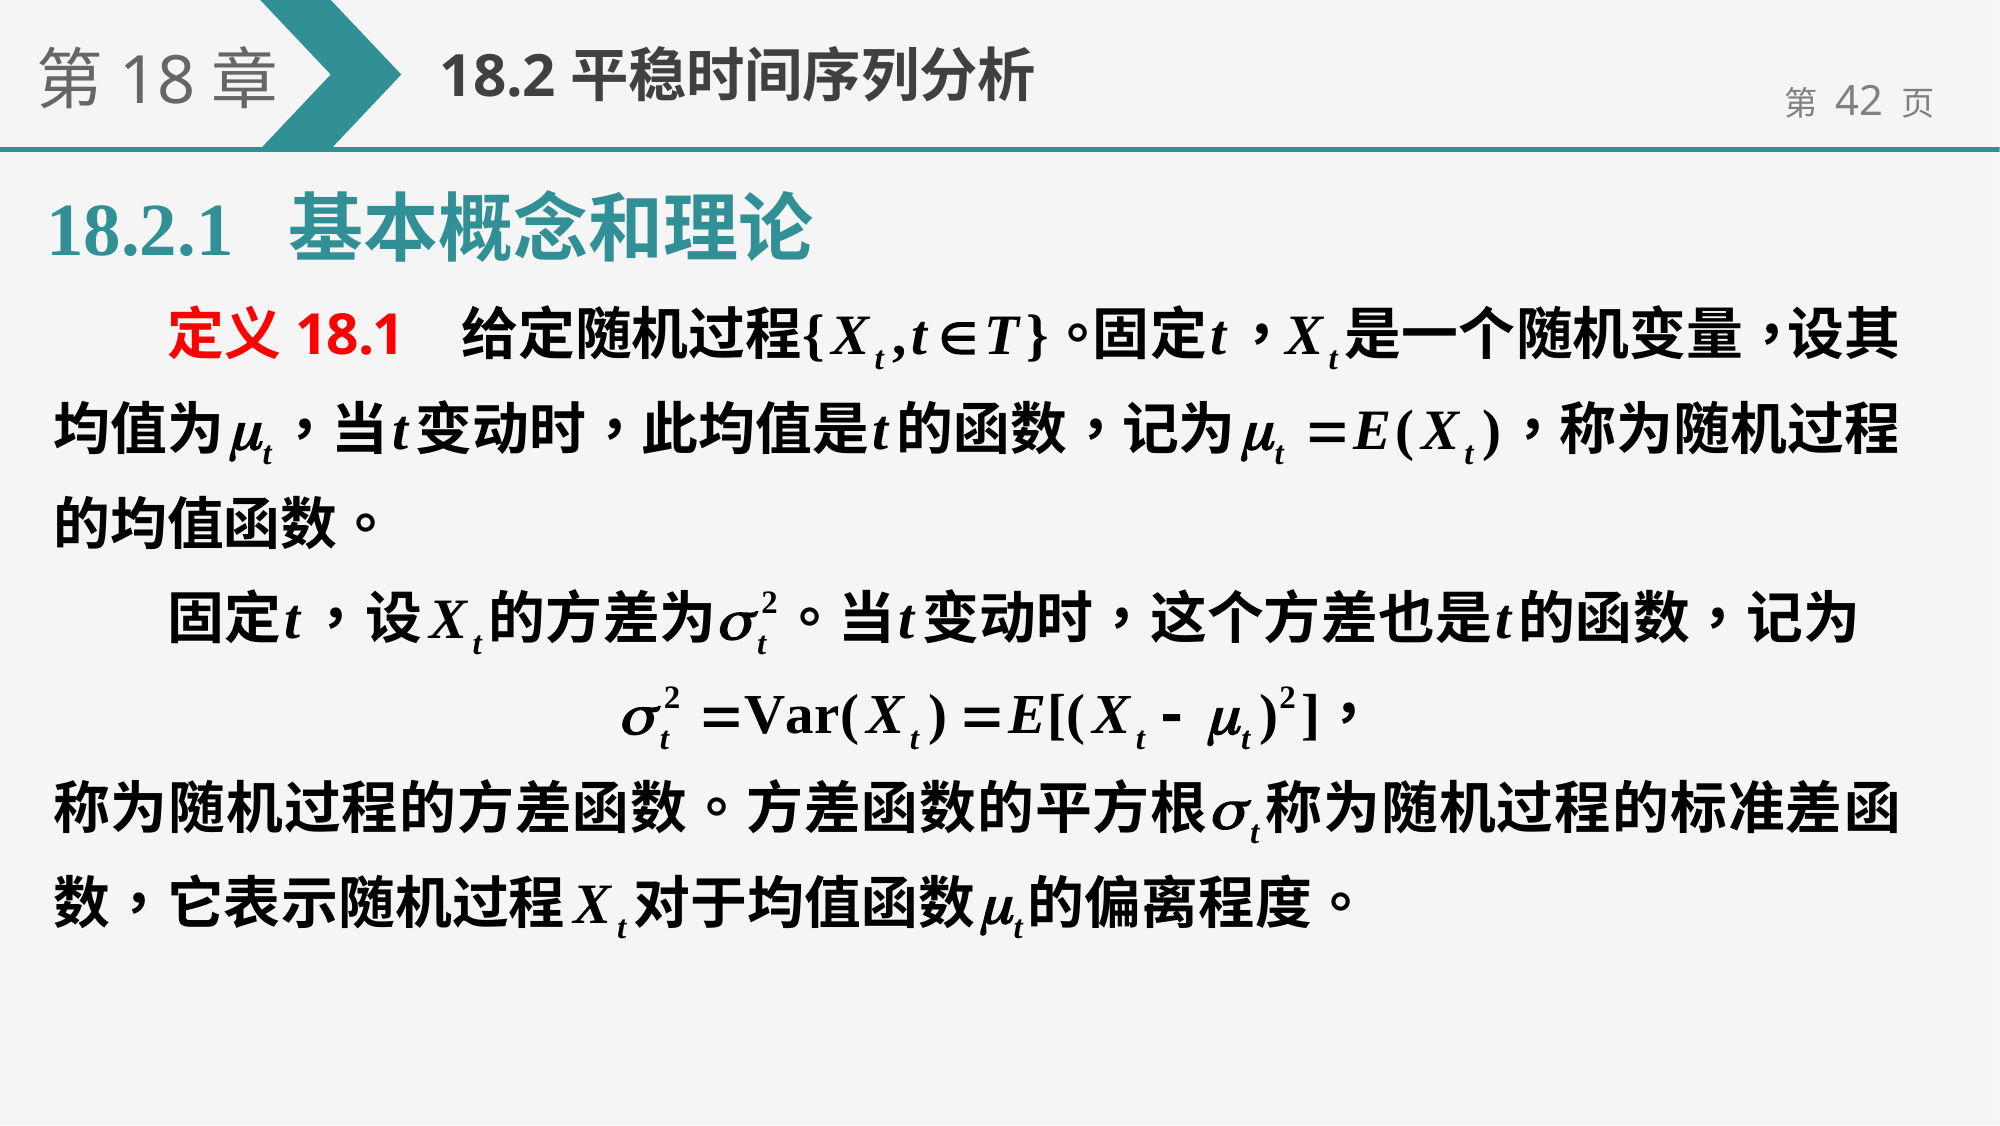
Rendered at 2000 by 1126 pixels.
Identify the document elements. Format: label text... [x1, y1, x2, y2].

text_box 第18章 [21, 29, 294, 125]
text_box 18.2.1 基本概念和理论 [31, 161, 1863, 278]
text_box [52, 287, 1898, 951]
text_box 18.2平稳时间序列分析 [424, 31, 1839, 116]
text_box [258, 0, 403, 148]
